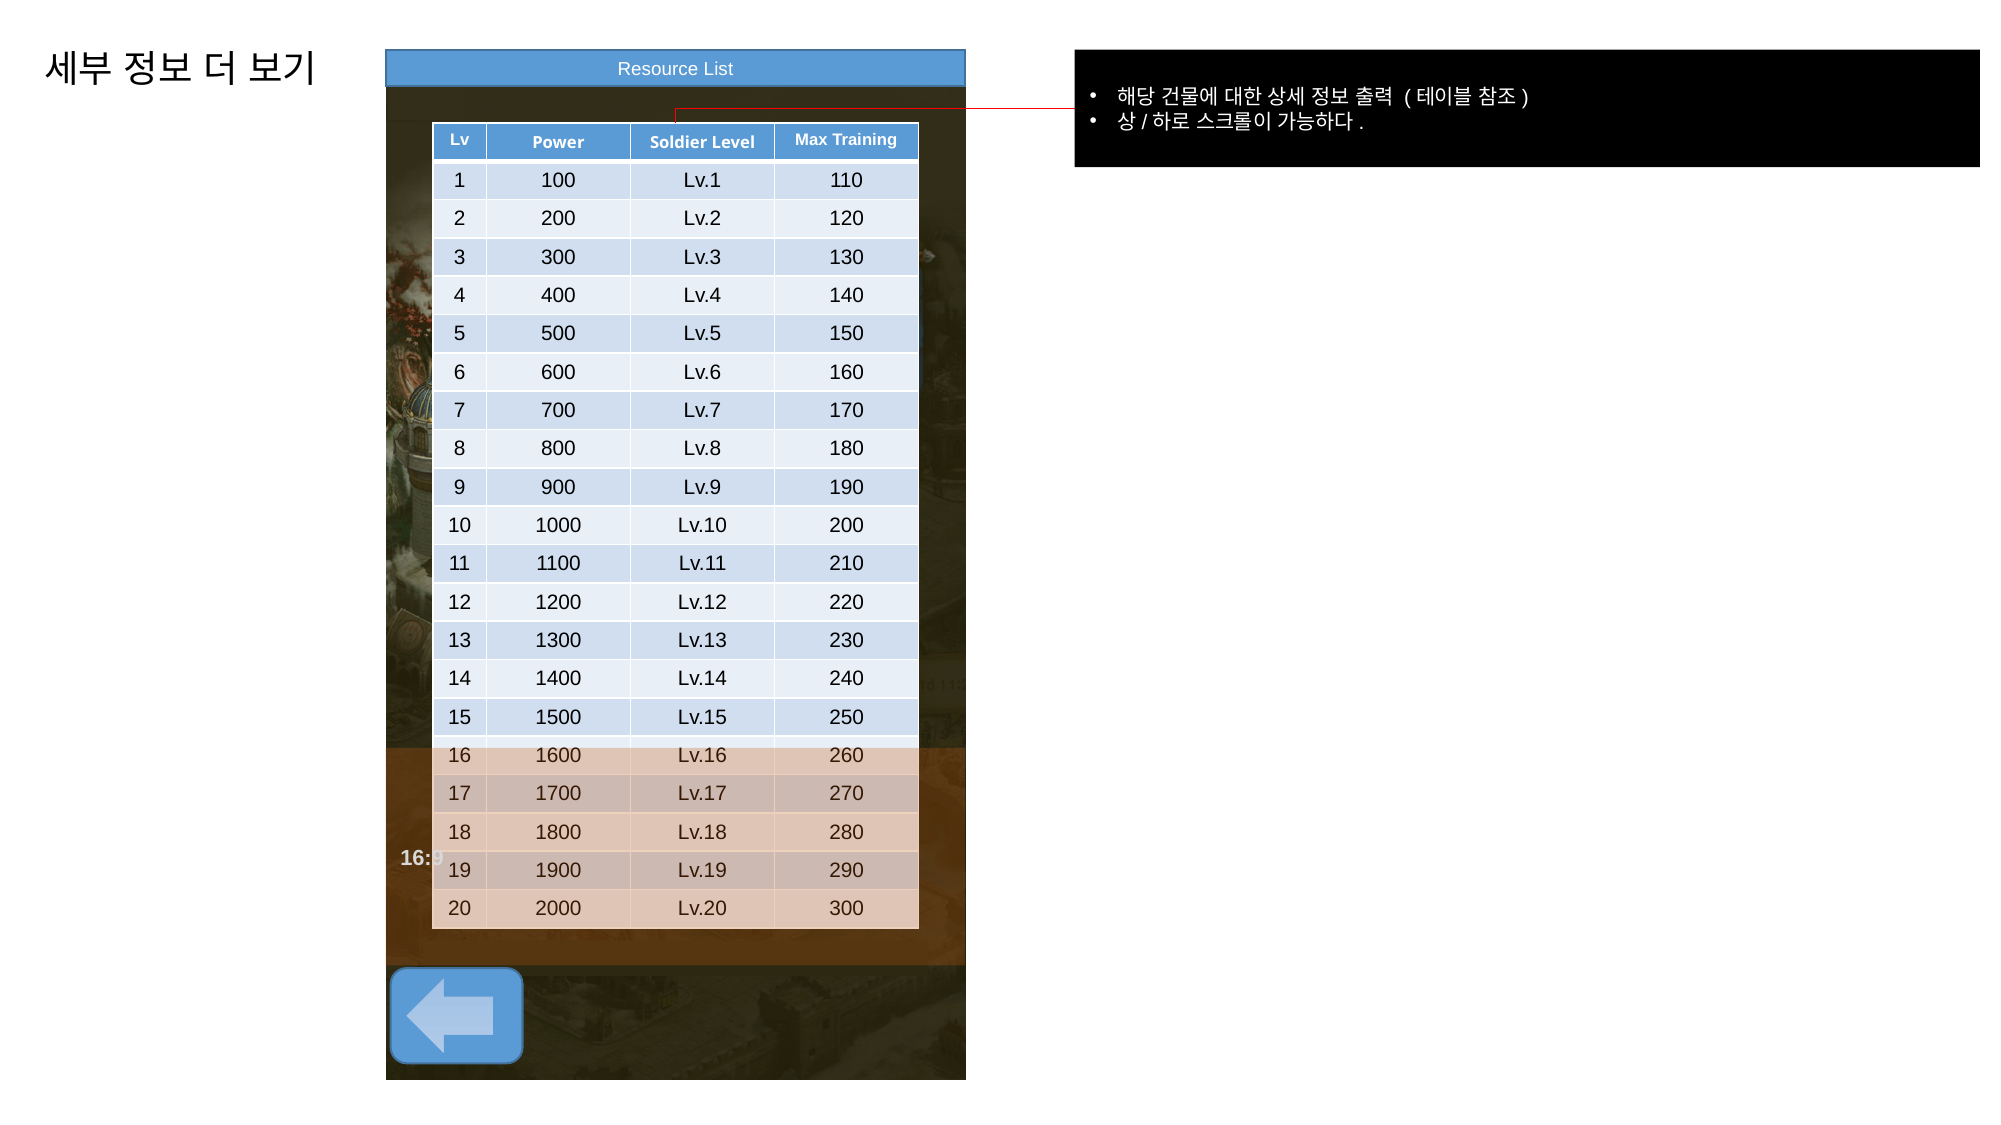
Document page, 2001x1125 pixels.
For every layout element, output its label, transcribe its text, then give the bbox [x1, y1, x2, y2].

text_box 해당 건물에 대한 상세 정보 출력 (테이블 참조) 상/하로 스크롤이 가능하다. [1074, 49, 1980, 168]
picture [385, 49, 966, 1080]
text_box 세부 정보 더 보기 [29, 37, 365, 99]
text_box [675, 108, 1075, 124]
